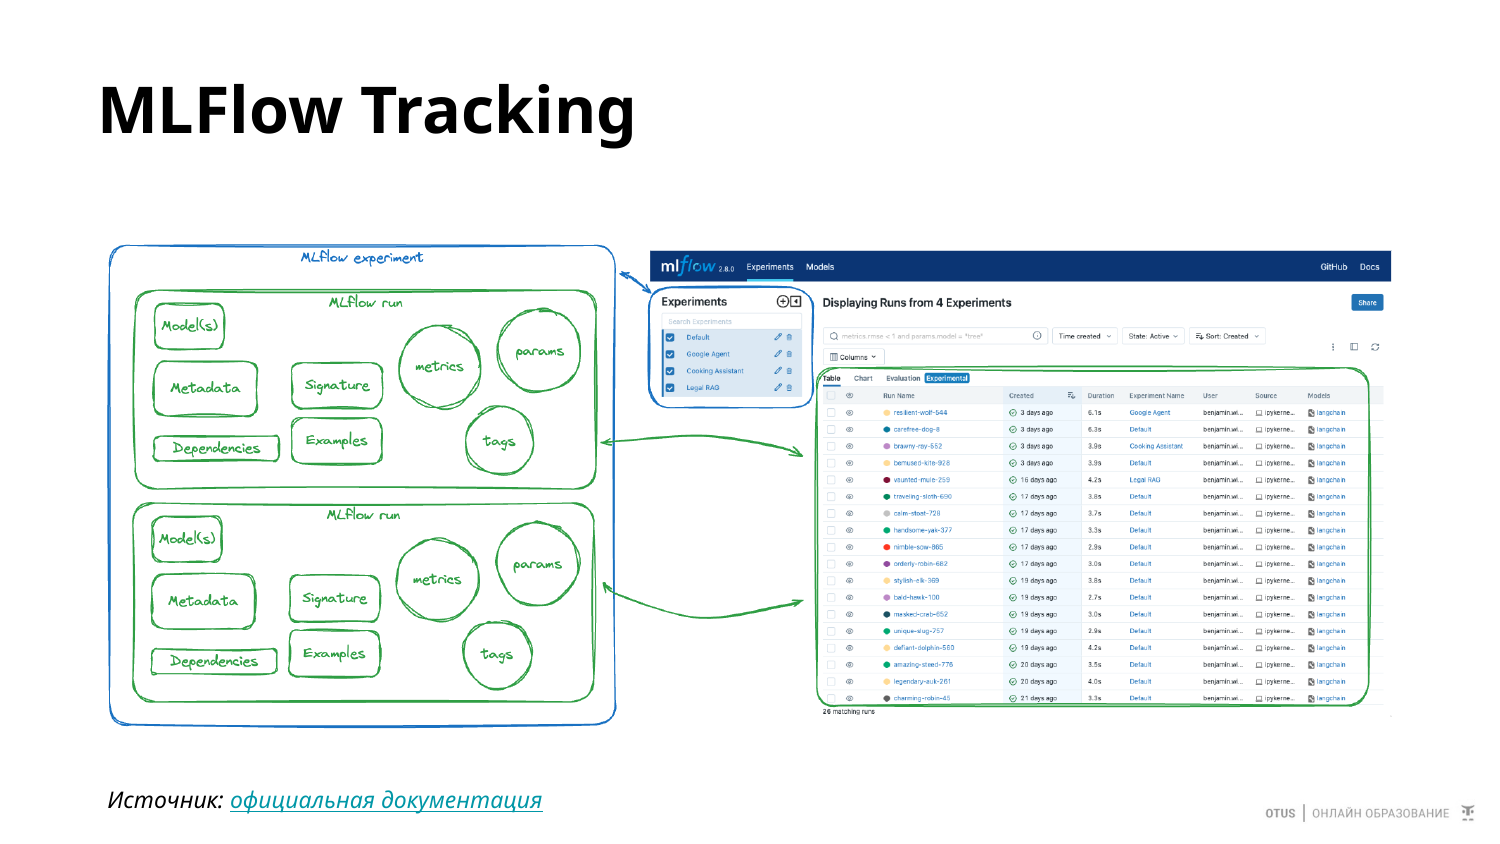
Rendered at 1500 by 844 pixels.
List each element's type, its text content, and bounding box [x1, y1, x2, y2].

picture [1263, 799, 1476, 824]
picture [102, 238, 1398, 731]
title MLFlow Tracking [82, 54, 1480, 215]
text_box Источник: официальная документация [92, 778, 558, 825]
